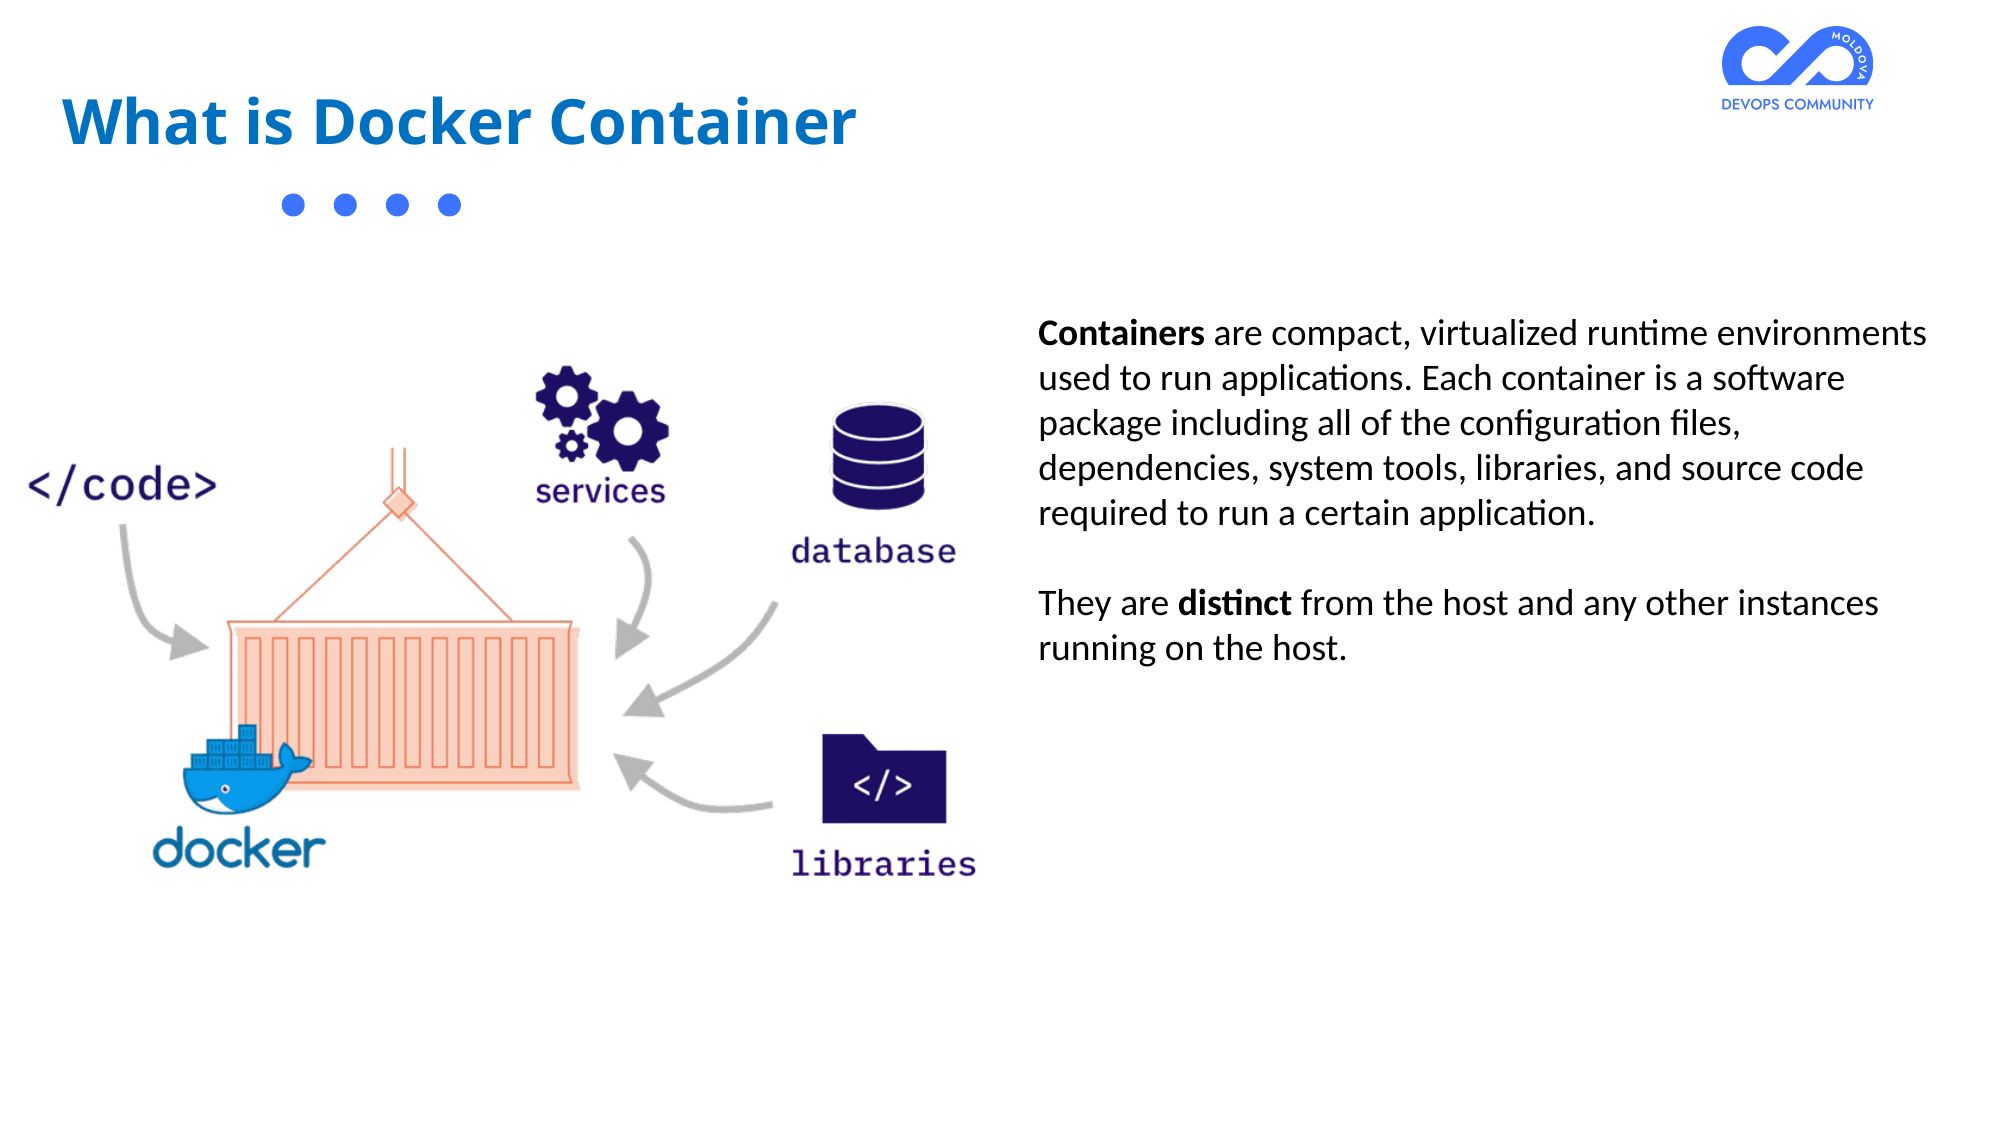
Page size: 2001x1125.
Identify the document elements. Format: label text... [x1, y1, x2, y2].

text_box What is Docker Container [47, 74, 910, 165]
picture [0, 300, 1024, 932]
picture [1722, 26, 1874, 110]
text_box Containers are compact, virtualized runtime environments used to run applications. Each container is a software package including all of the configuration files, dependencies, system tools, libraries, and source code required to run a certain application. They are distinct from the host and any other instances running on the host. [1024, 300, 1979, 676]
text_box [281, 193, 461, 217]
